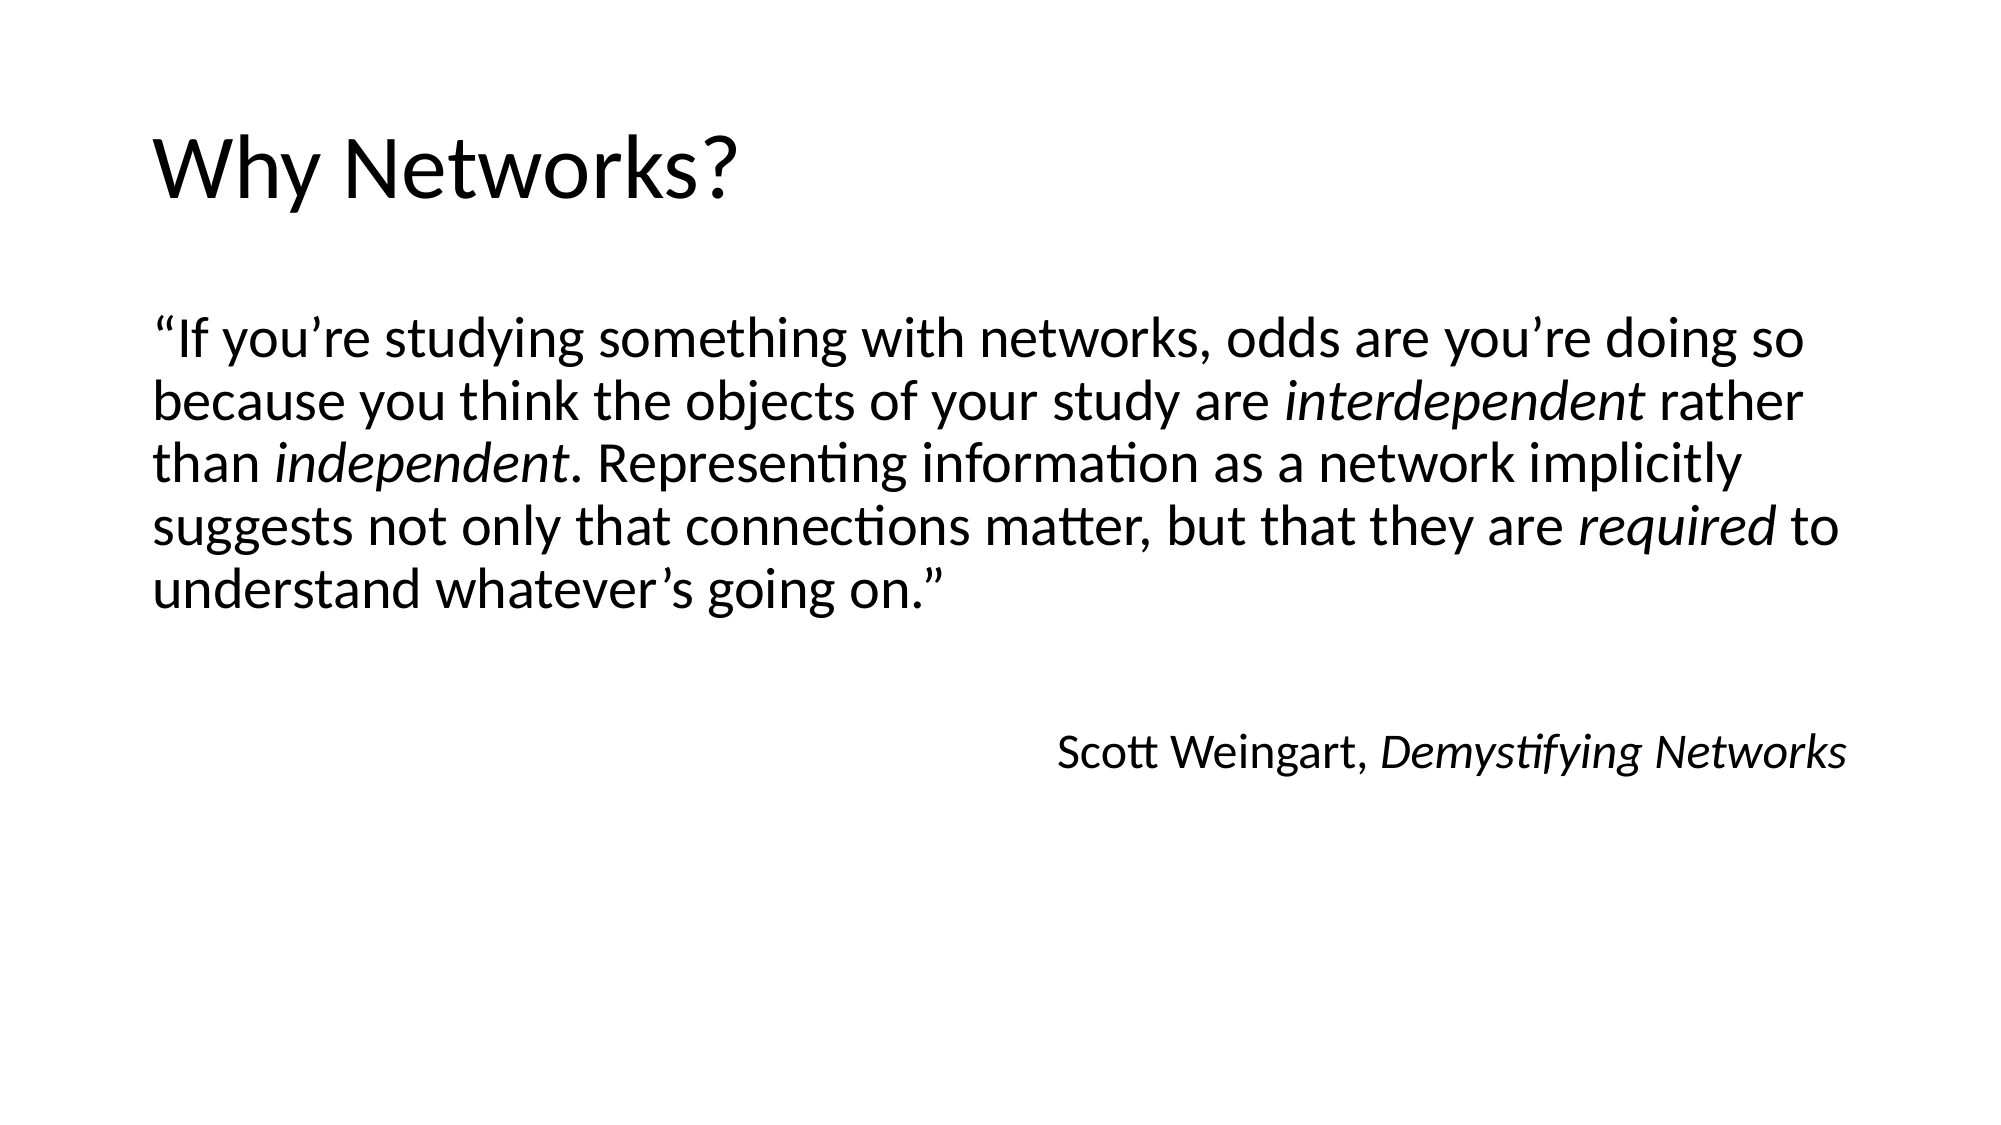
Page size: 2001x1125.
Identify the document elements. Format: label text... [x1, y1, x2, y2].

title Why Networks? [137, 59, 1863, 278]
list “If you’re studying something with networks, odds are you’re doing so because you think the objects of your study are interdependent rather than independent. Representing information as a network implicitly suggests not only that connections matter, but that they are required to understand whatever’s going on.” Scott Weingart, Demystifying Networks [137, 299, 1863, 1014]
